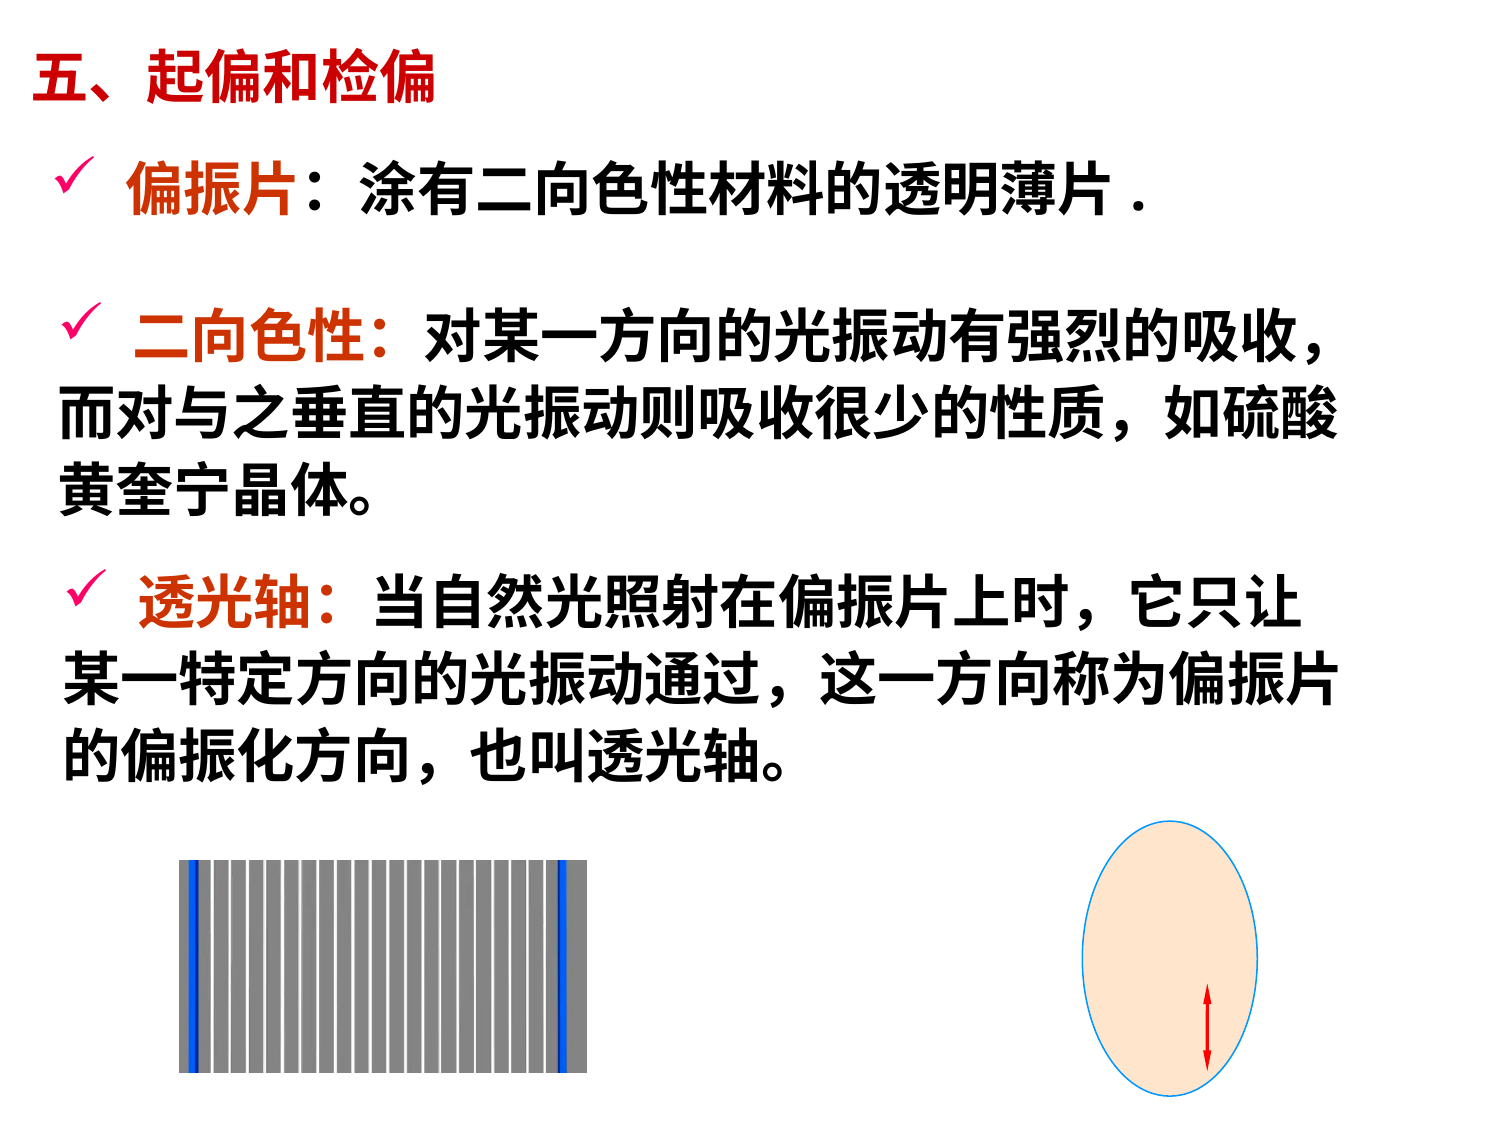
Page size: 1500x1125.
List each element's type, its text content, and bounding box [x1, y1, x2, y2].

text_box 二向色性：对某一方向的光振动有强烈的吸收，而对与之垂直的光振动则吸收很少的性质，如硫酸黄奎宁晶体。 [42, 284, 1357, 531]
text_box 五、起偏和检偏 [15, 33, 841, 118]
picture [179, 859, 587, 1073]
text_box 偏振片：涂有二向色性材料的透明薄片. [35, 137, 1366, 230]
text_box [1082, 820, 1258, 1097]
text_box 透光轴：当自然光照射在偏振片上时，它只让某一特定方向的光振动通过，这一方向称为偏振片的偏振化方向，也叫透光轴。 [47, 551, 1375, 797]
